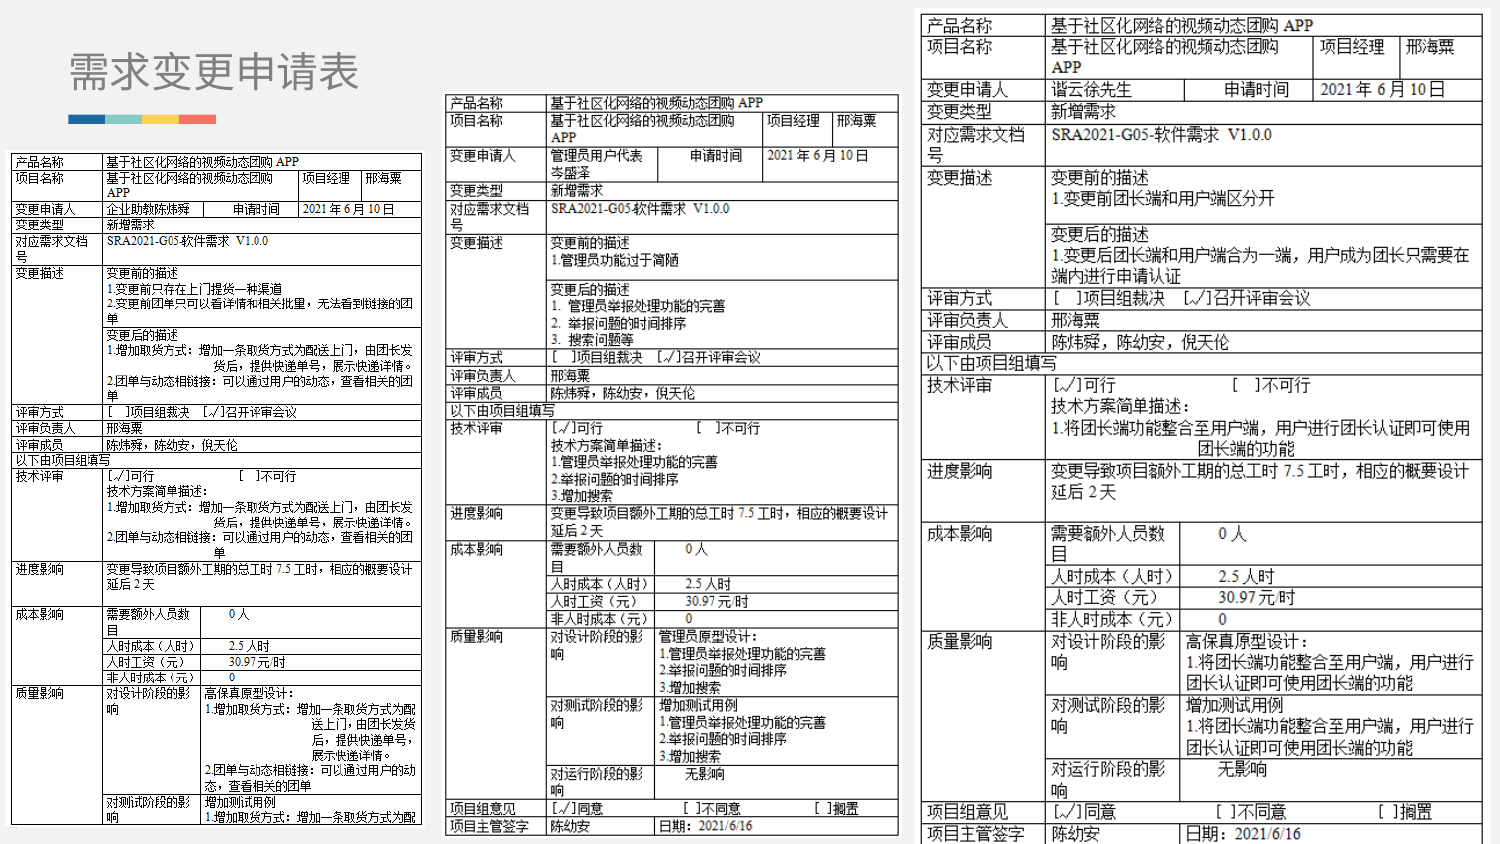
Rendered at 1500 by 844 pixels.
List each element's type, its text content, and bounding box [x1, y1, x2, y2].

picture [5, 149, 425, 828]
picture [442, 90, 903, 839]
picture [915, 8, 1491, 844]
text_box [68, 114, 217, 125]
text_box 需求变更申请表 [68, 45, 694, 96]
